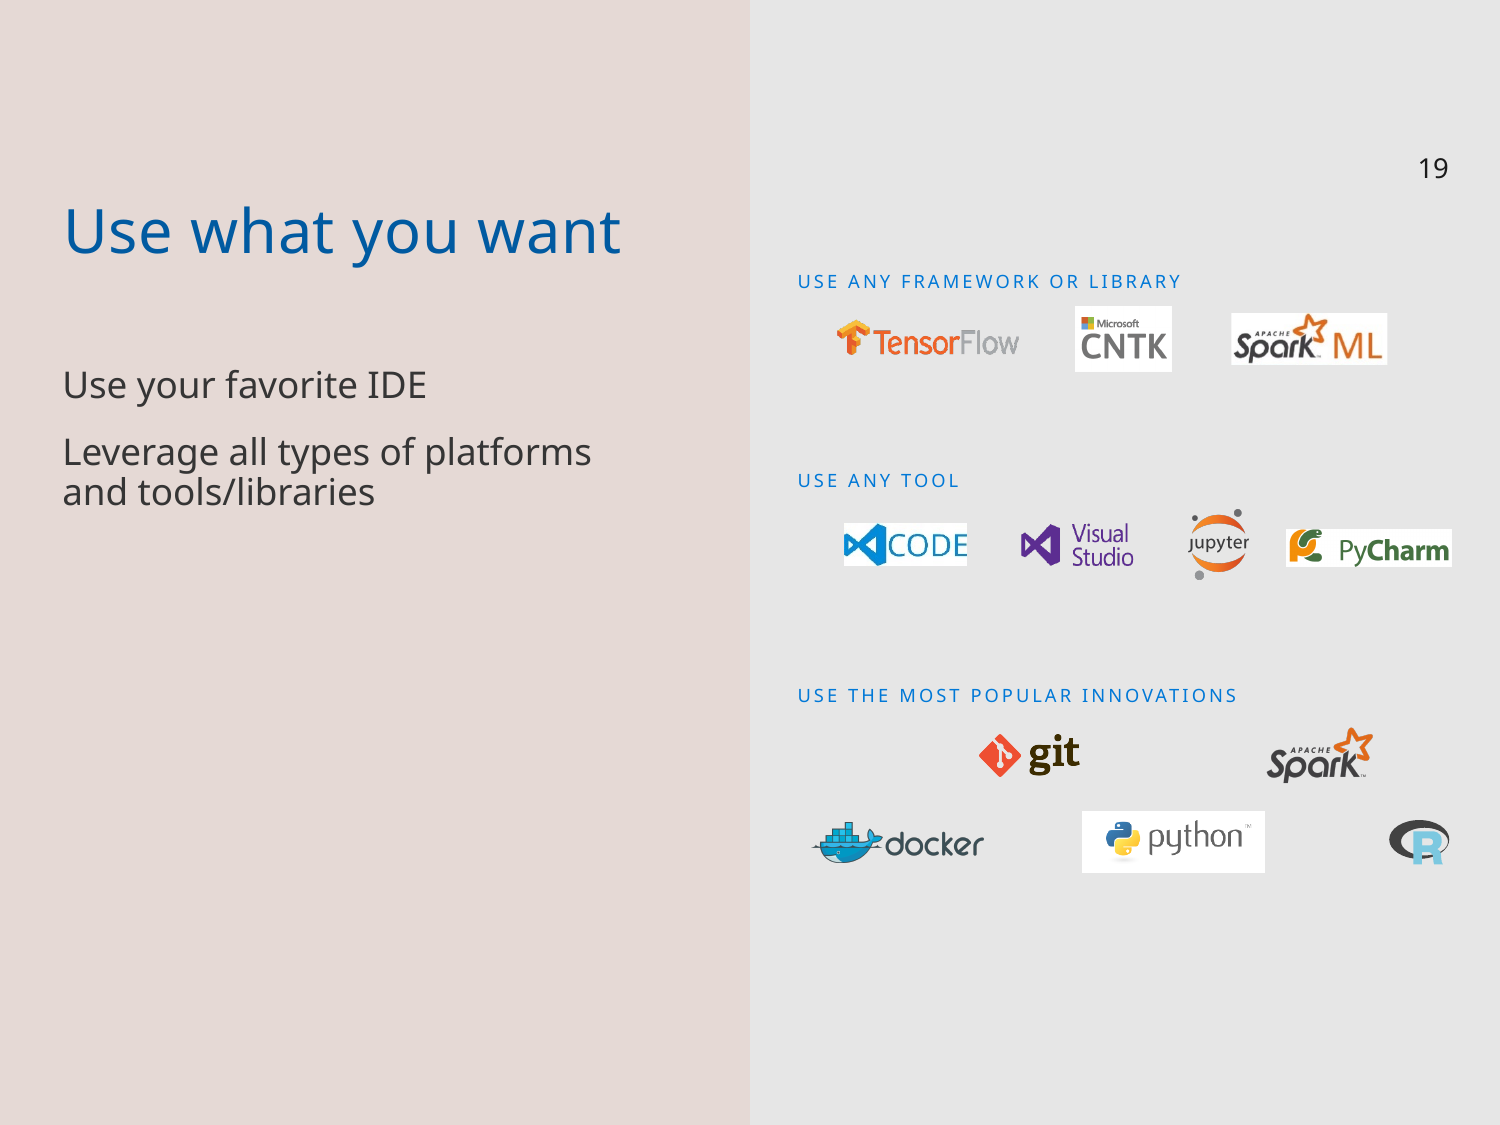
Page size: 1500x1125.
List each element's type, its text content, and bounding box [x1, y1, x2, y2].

text_box Use your favorite IDE Leverage all types of platforms and tools/libraries [51, 361, 631, 519]
text_box 19 [1395, 134, 1500, 203]
picture [1082, 811, 1266, 874]
picture [1388, 819, 1450, 865]
picture [1286, 528, 1452, 567]
text_box Use any framework or library [786, 264, 1308, 298]
picture [979, 734, 1080, 777]
picture [810, 821, 984, 863]
picture [1003, 506, 1151, 584]
picture [1187, 509, 1249, 581]
picture [1266, 727, 1373, 784]
text_box Use any tool [786, 463, 1308, 497]
picture [844, 523, 967, 567]
title Use what you want [39, 186, 729, 297]
picture [1075, 306, 1173, 372]
text_box Use the most popular innovations [786, 678, 1308, 712]
picture [837, 319, 1020, 355]
picture [1230, 313, 1388, 365]
